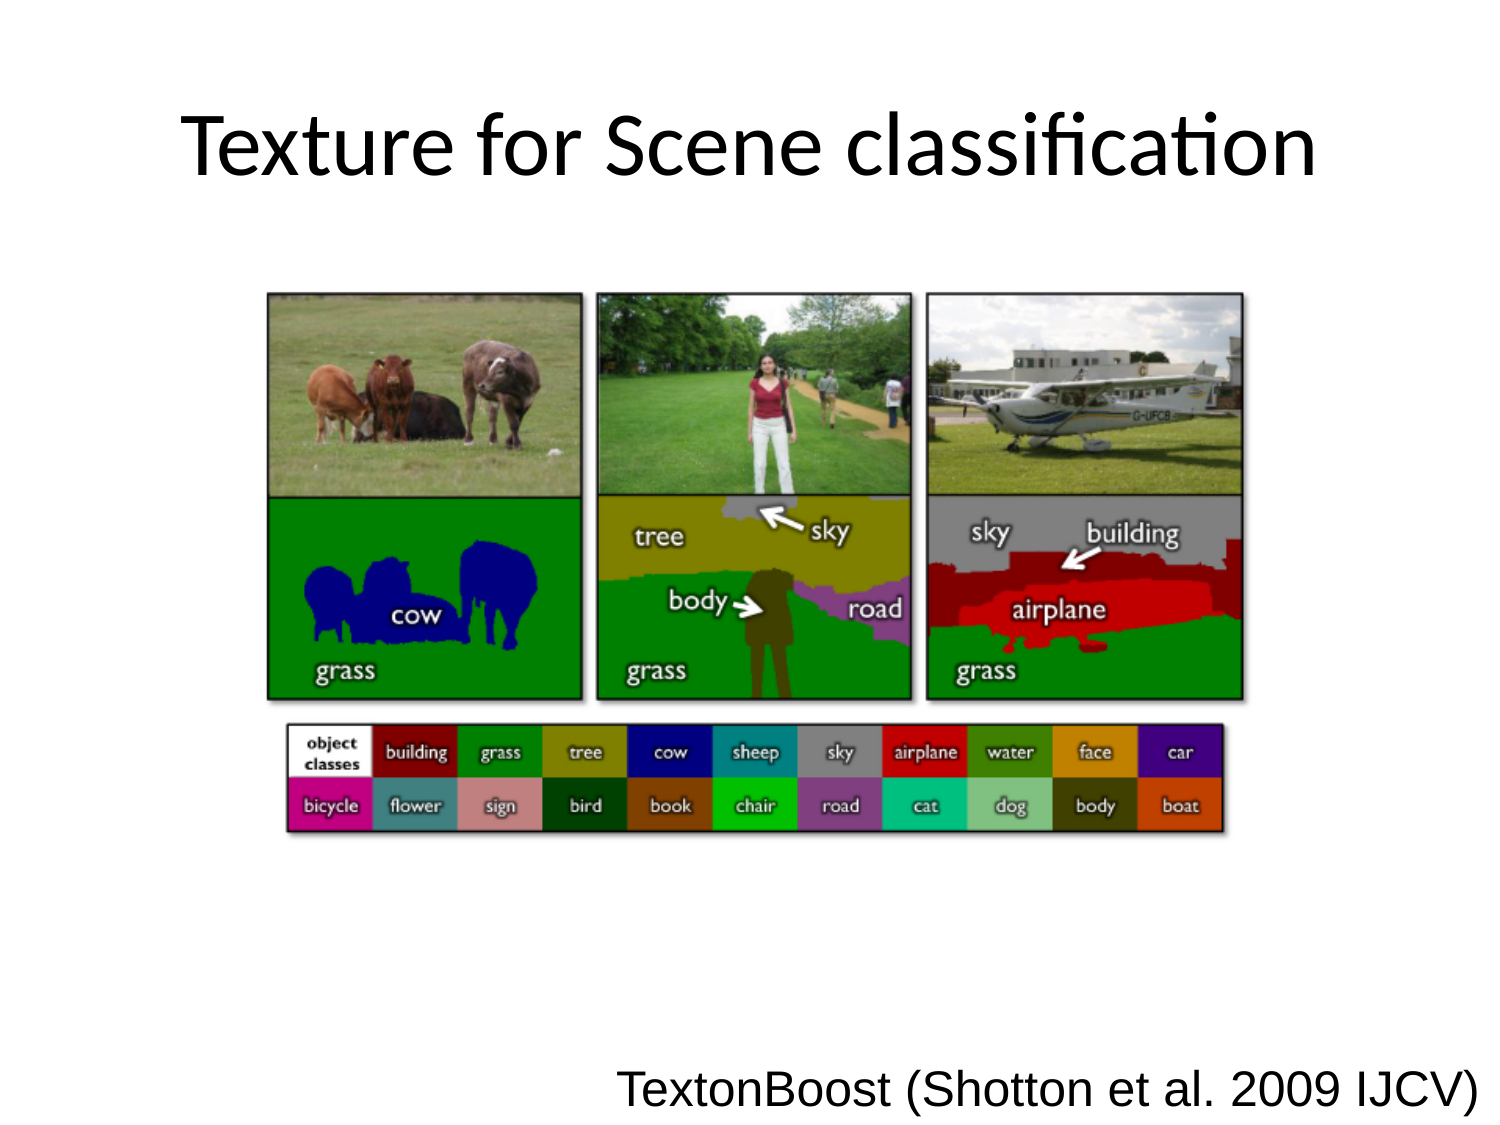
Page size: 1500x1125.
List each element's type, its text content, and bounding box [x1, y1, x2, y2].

text_box TextonBoost (Shotton et al. 2009 IJCV) [601, 1049, 1496, 1124]
picture [239, 269, 1261, 856]
title Texture for Scene classification [75, 45, 1425, 233]
